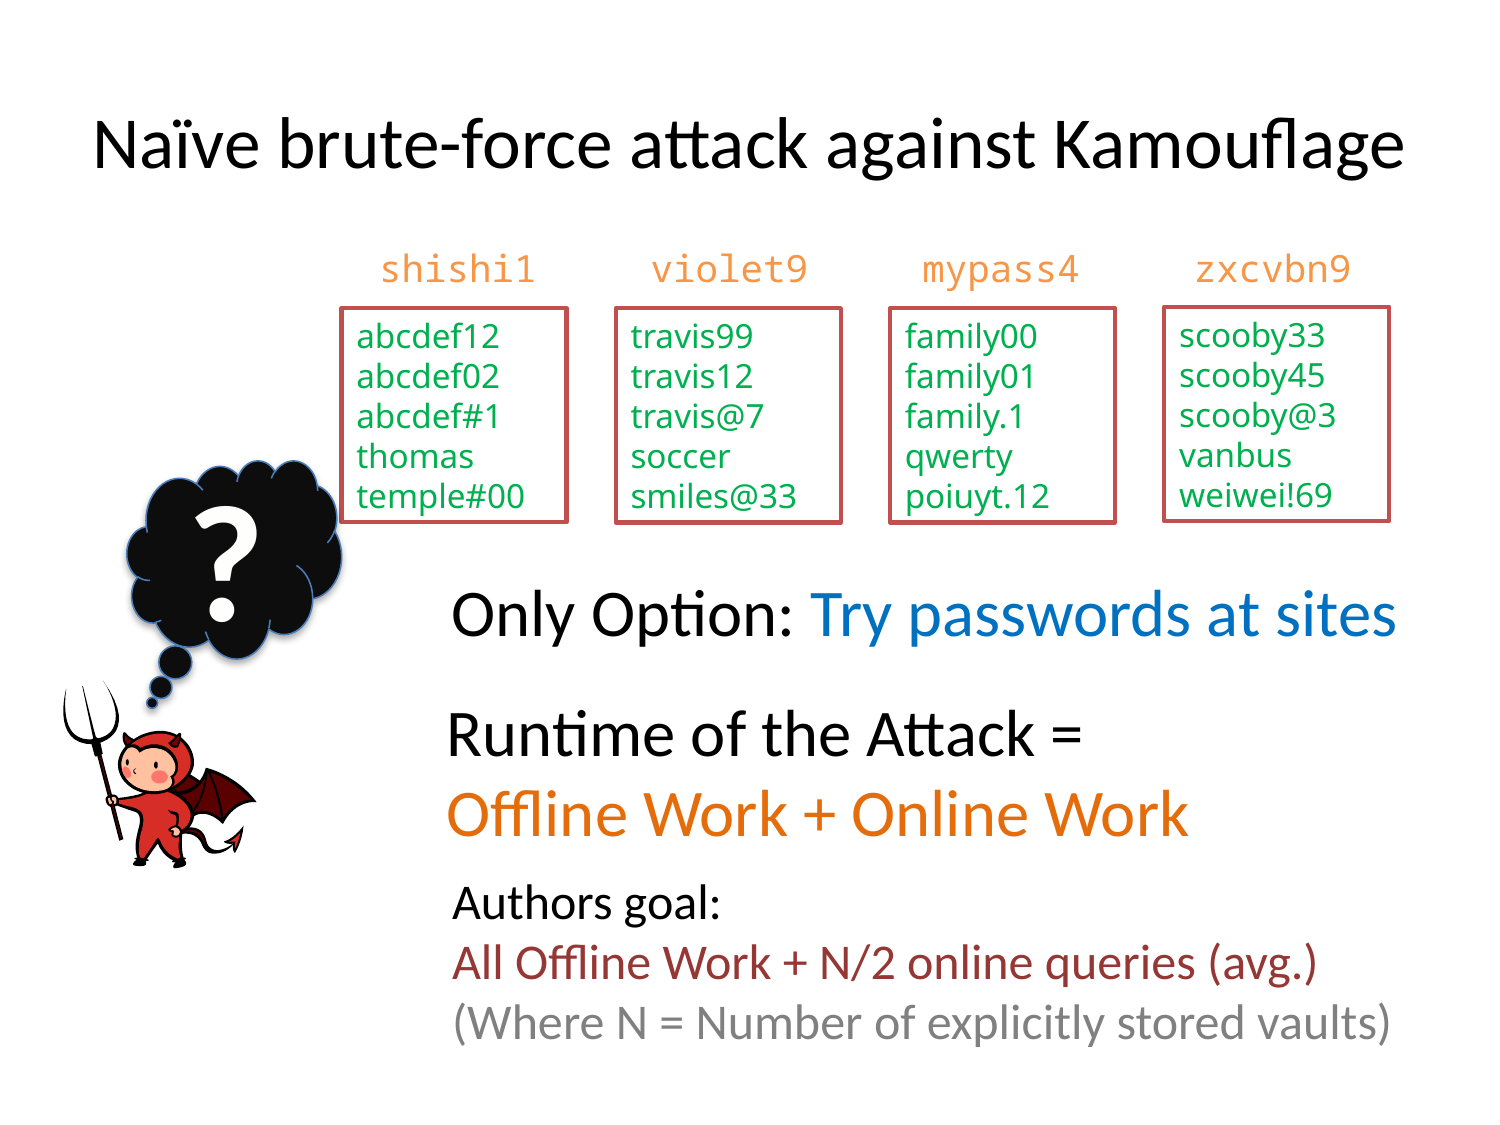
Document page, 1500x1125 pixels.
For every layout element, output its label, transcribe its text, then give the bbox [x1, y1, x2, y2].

text_box Authors goal: All Offline Work + N/2 online queries (avg.) (Where N = Number of explicitly stored vaults) [437, 862, 1500, 1058]
text_box Runtime of the Attack = Offline Work + Online Work [431, 682, 1466, 858]
text_box abcdef12 abcdef02 abcdef#1 thomas temple#00 [339, 306, 569, 524]
text_box family00 family01 family.1 qwerty poiuyt.12 [888, 343, 1117, 525]
text_box Only Option: Try passwords at sites [436, 562, 1466, 658]
text_box travis99 travis12 travis@7 soccer smiles@33 [614, 343, 843, 525]
title Naïve brute-force attack against Kamouflage [75, 45, 1425, 233]
text_box ? [125, 460, 343, 678]
picture [49, 680, 257, 869]
text_box scooby33 scooby45 scooby@3 vanbus weiwei!69 [1162, 305, 1391, 523]
text_box shishi1 violet9 mypass4 zxcvbn9 [341, 237, 1390, 343]
